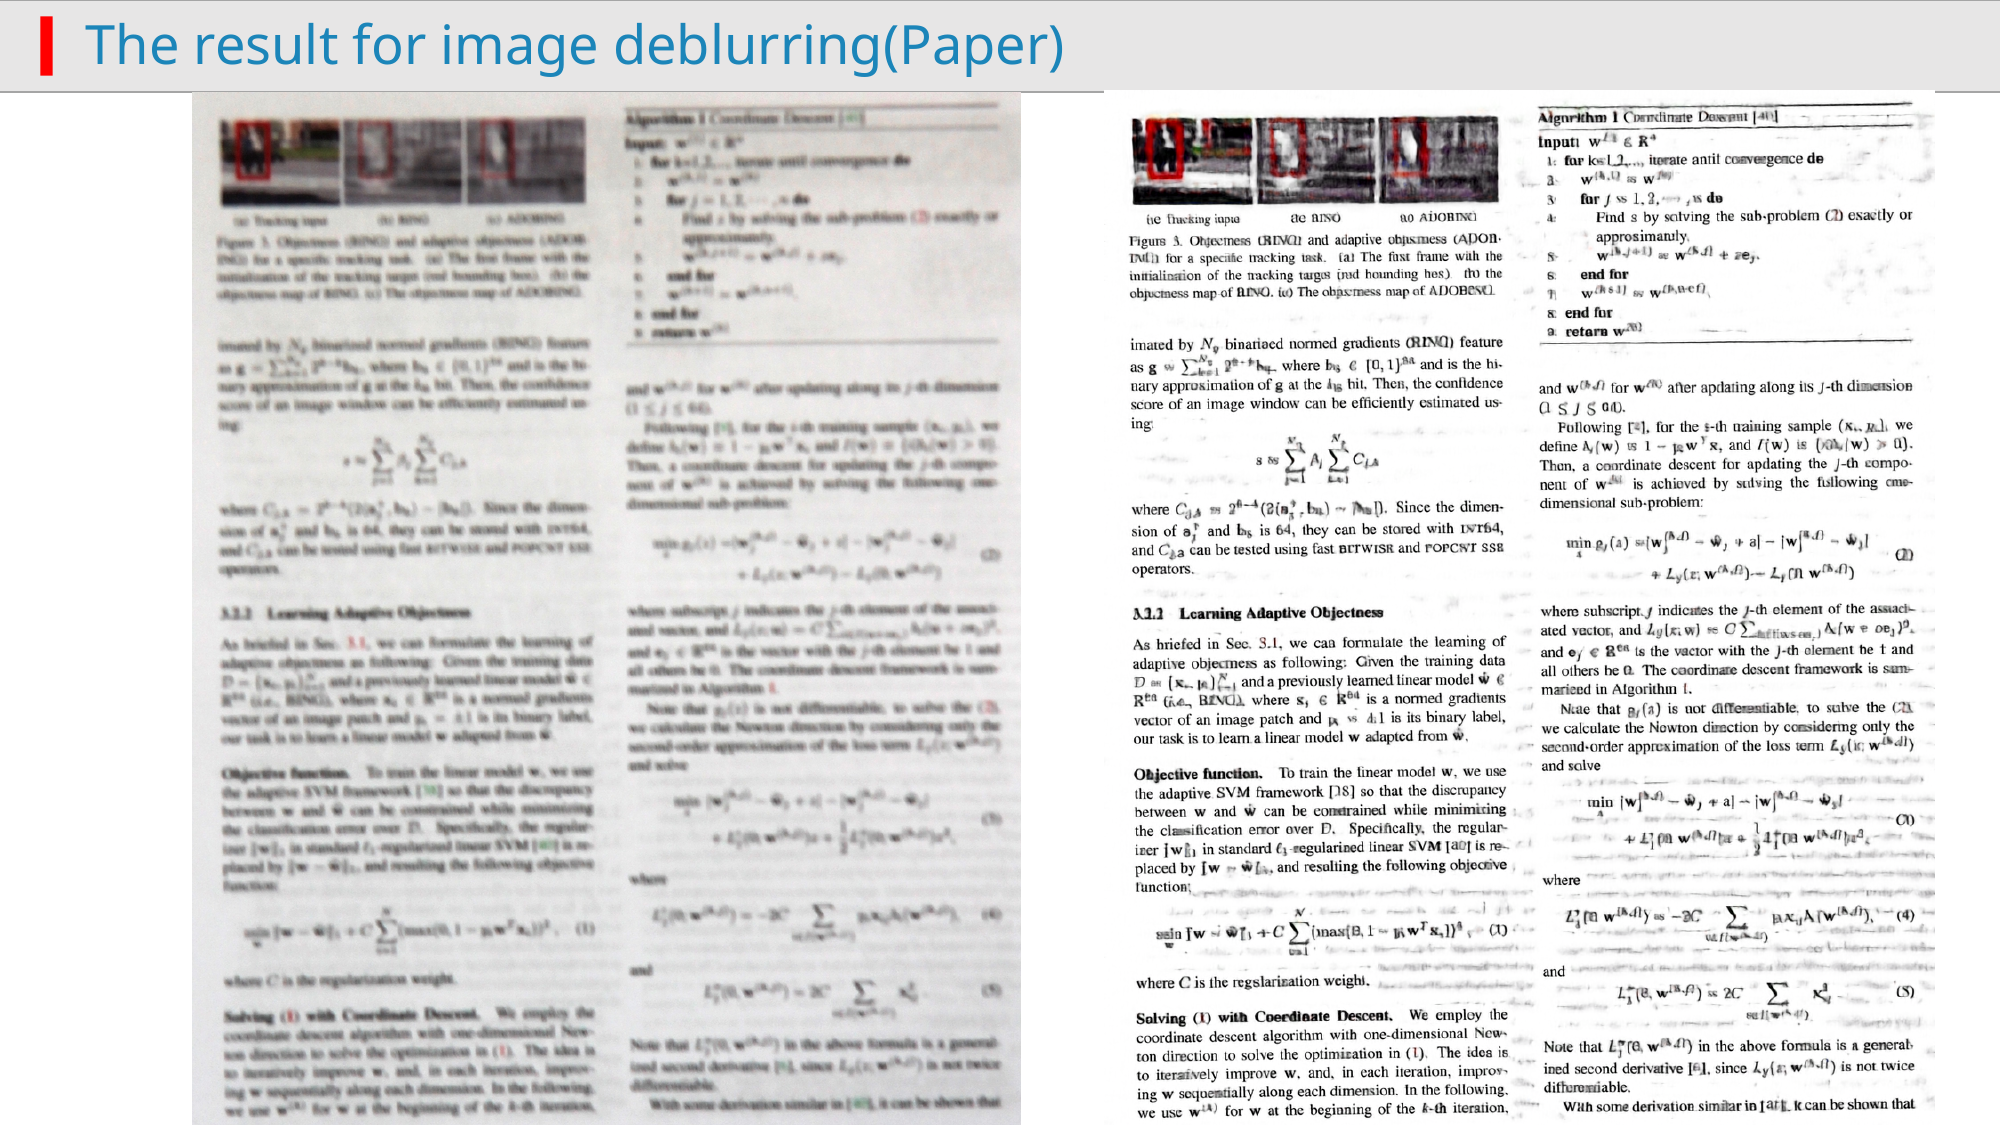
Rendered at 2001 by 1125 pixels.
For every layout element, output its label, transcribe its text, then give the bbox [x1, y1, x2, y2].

picture [192, 91, 1021, 1125]
text_box The result for image deblurring(Paper) [70, 0, 2000, 102]
text_box [0, 0, 70, 93]
text_box [39, 15, 54, 77]
picture [1104, 90, 1935, 1125]
